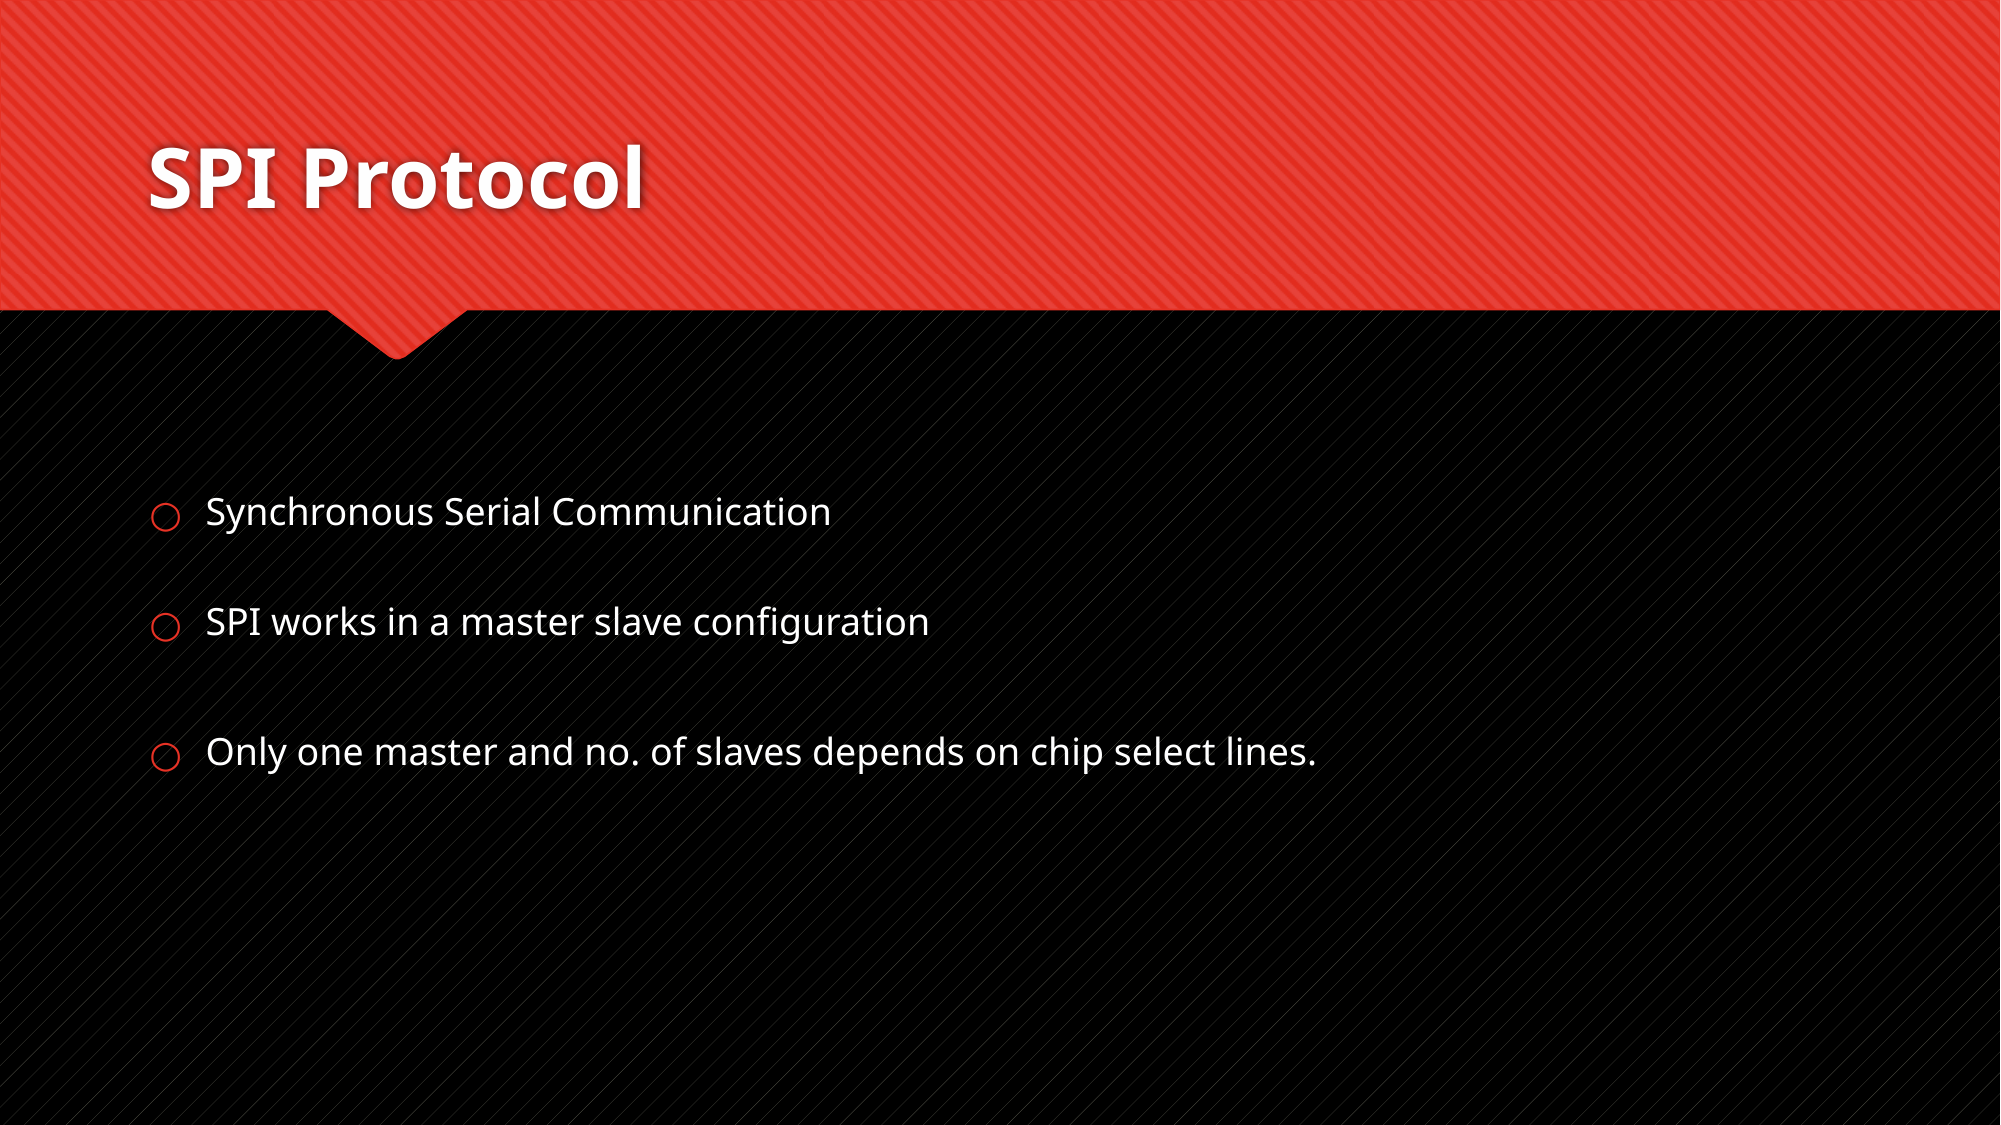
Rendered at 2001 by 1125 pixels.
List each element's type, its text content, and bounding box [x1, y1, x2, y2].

list Synchronous Serial Communication SPI works in a master slave configuration Only one master and no. of slaves depends on chip select lines. [134, 364, 1866, 962]
title SPI Protocol [132, 73, 1868, 233]
